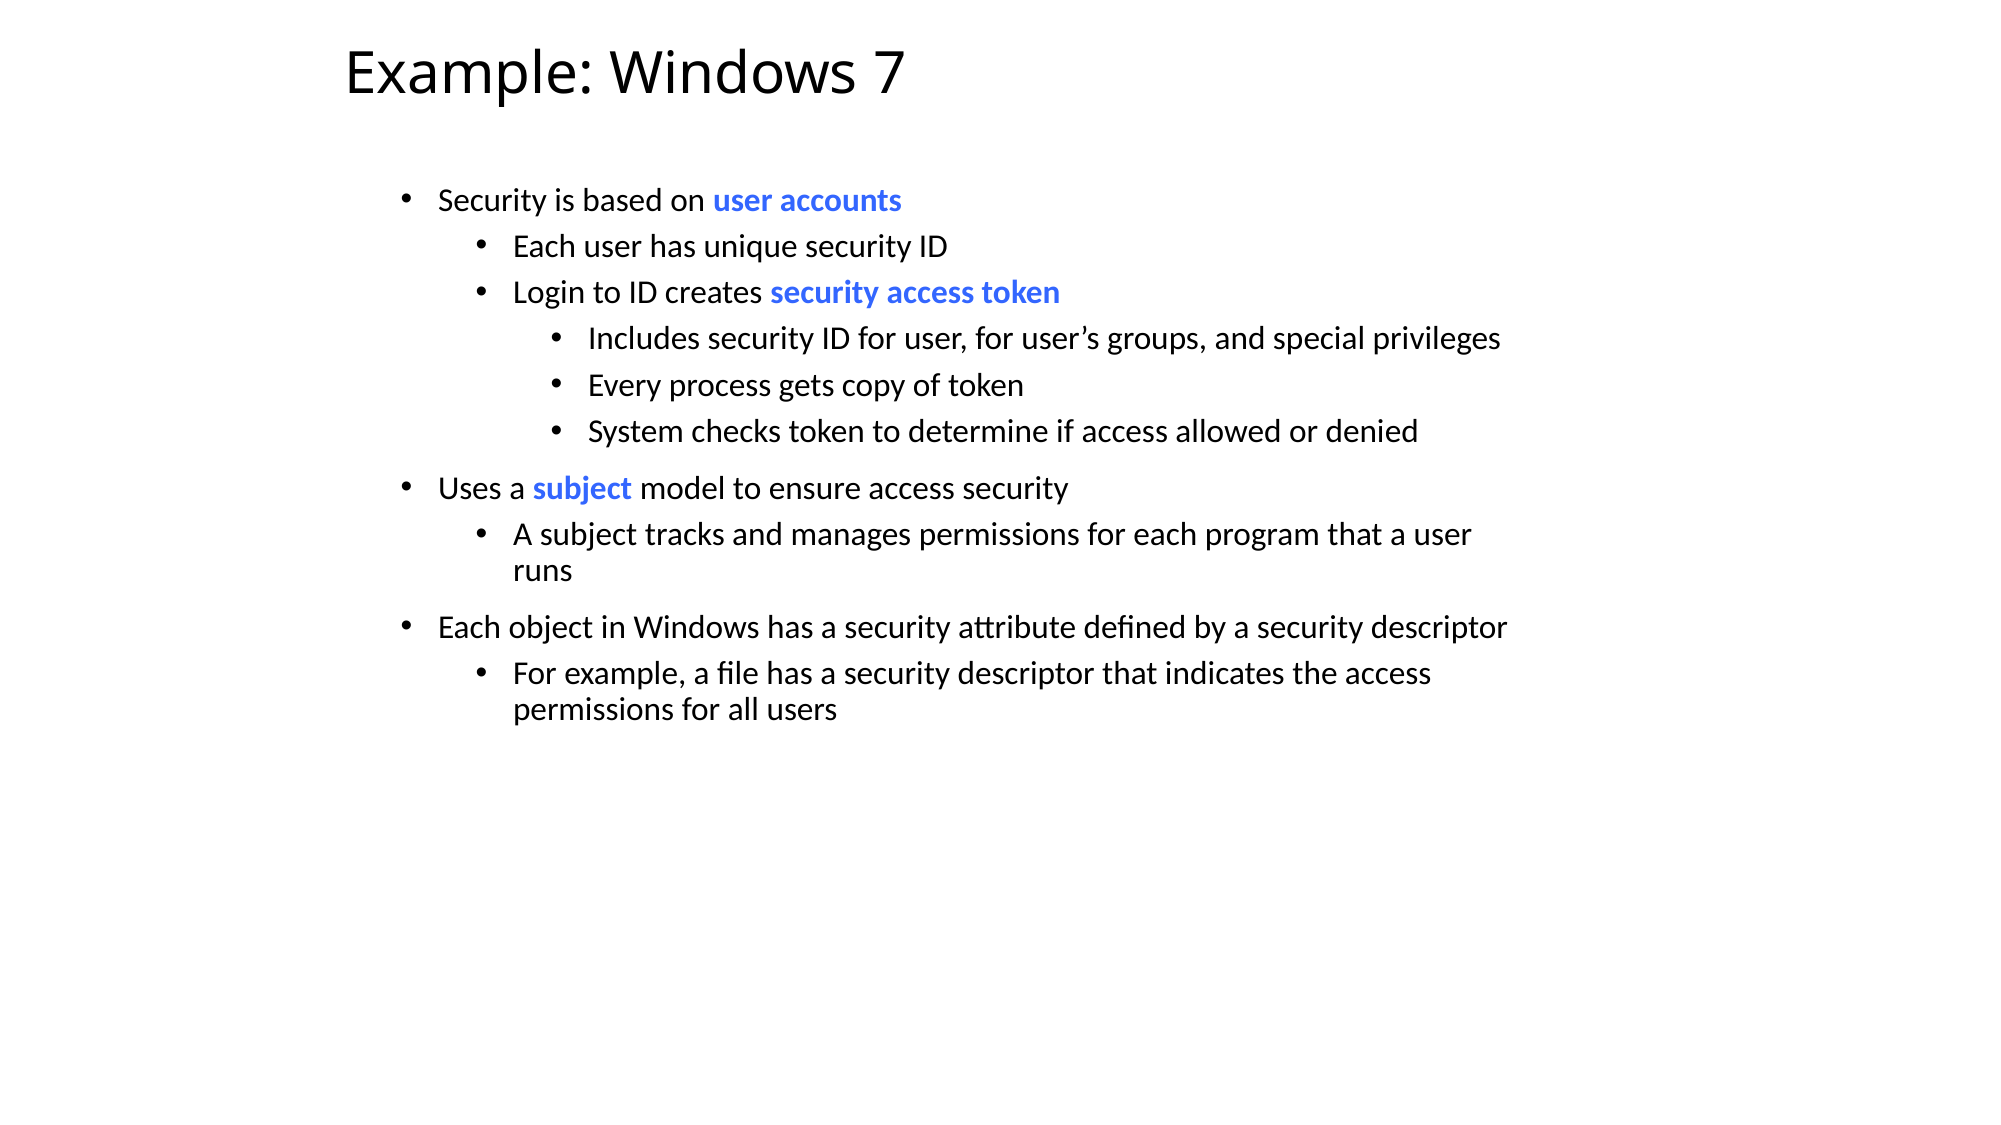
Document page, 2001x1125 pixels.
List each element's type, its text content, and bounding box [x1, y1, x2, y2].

list Security is based on user accounts Each user has unique security ID Login to ID creates security access token Includes security ID for user, for user’s groups, and special privileges Every process gets copy of token System checks token to determine if access allowed or denied Uses a subject model to ensure access security A subject tracks and manages permissions for each program that a user runs Each object in Windows has a security attribute defined by a security descriptor For example, a file has a security descriptor that indicates the access permissions for all users [385, 174, 1536, 1052]
title Example: Windows 7 [329, 27, 1680, 123]
